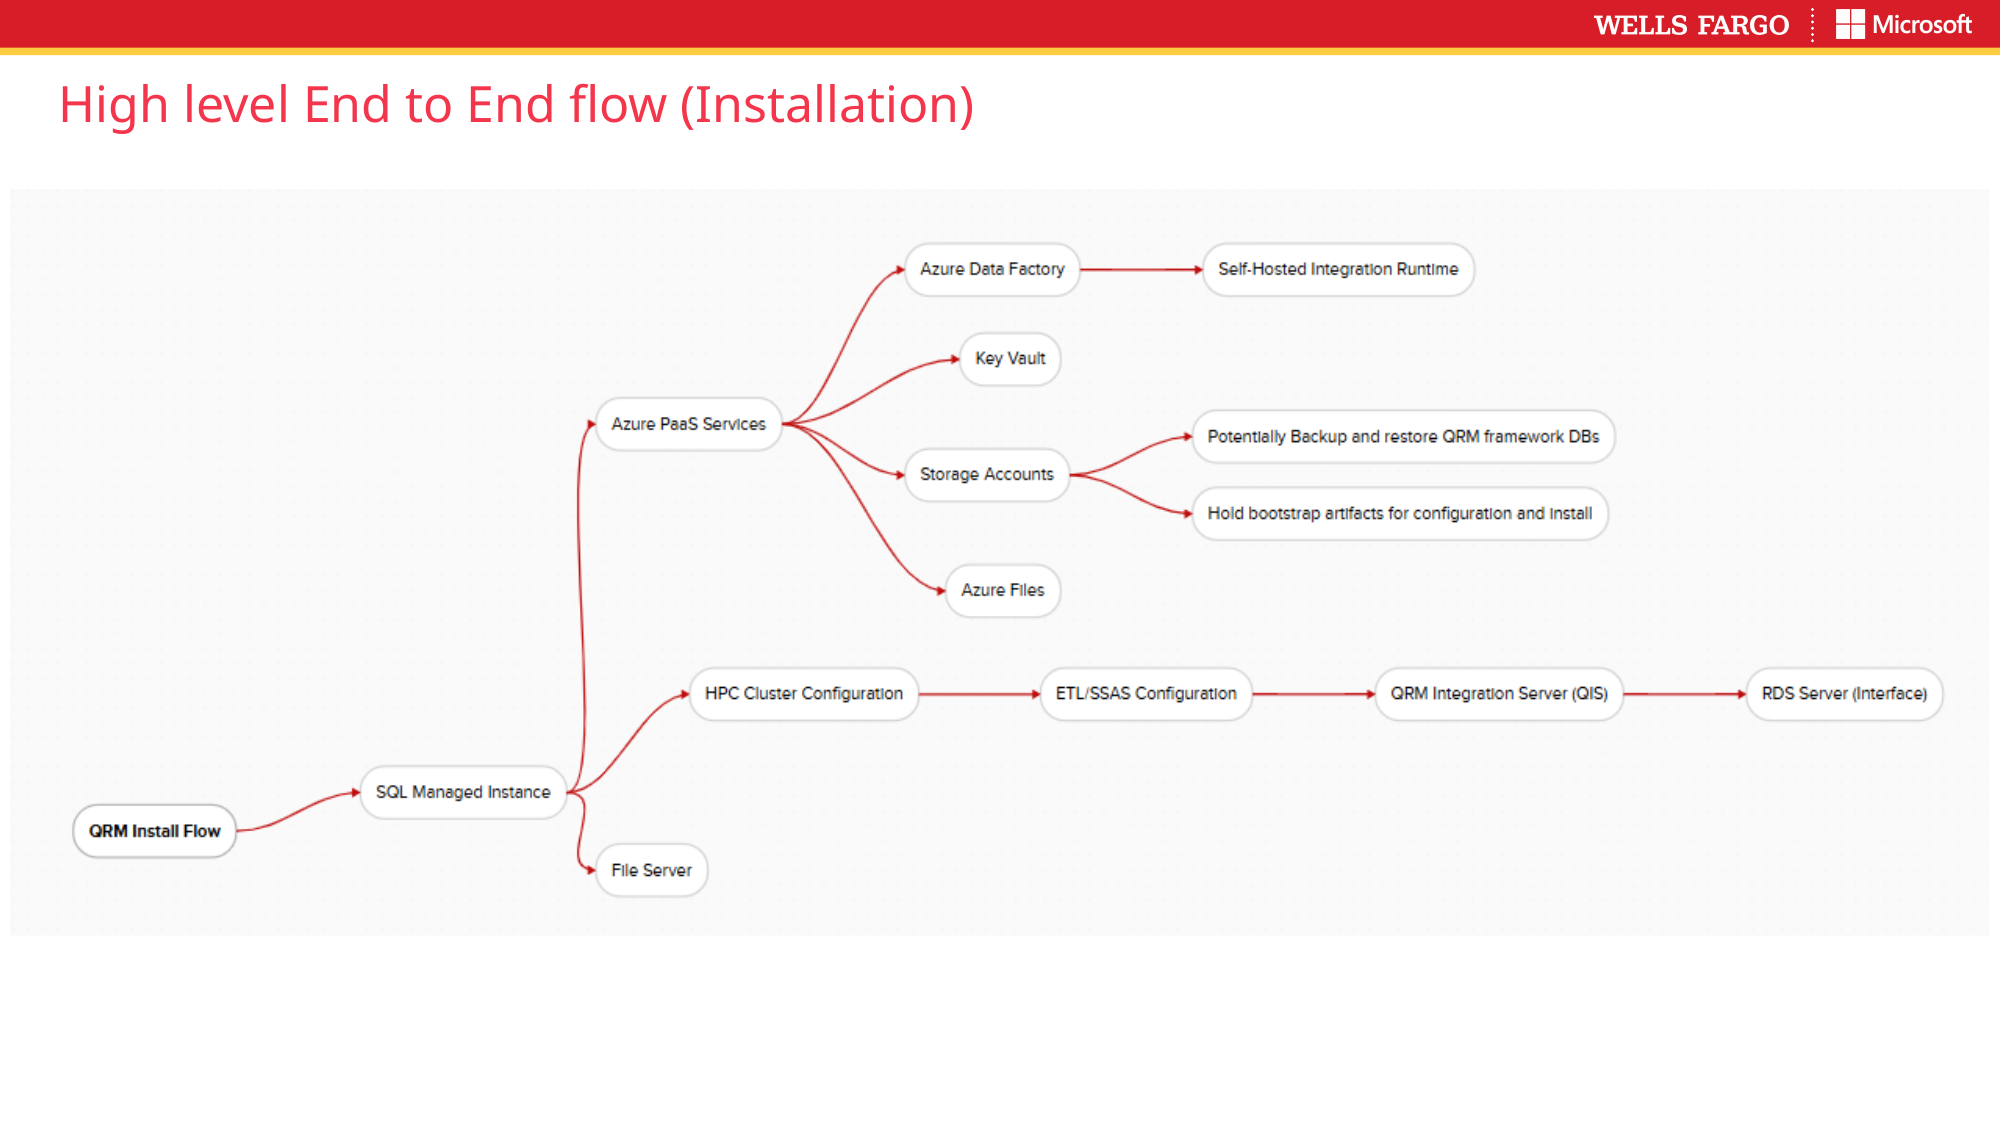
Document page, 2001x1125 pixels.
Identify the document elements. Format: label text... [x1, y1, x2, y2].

title High level End to End flow (Installation) [58, 72, 1972, 133]
picture [1594, 15, 1789, 35]
picture [10, 189, 1990, 936]
